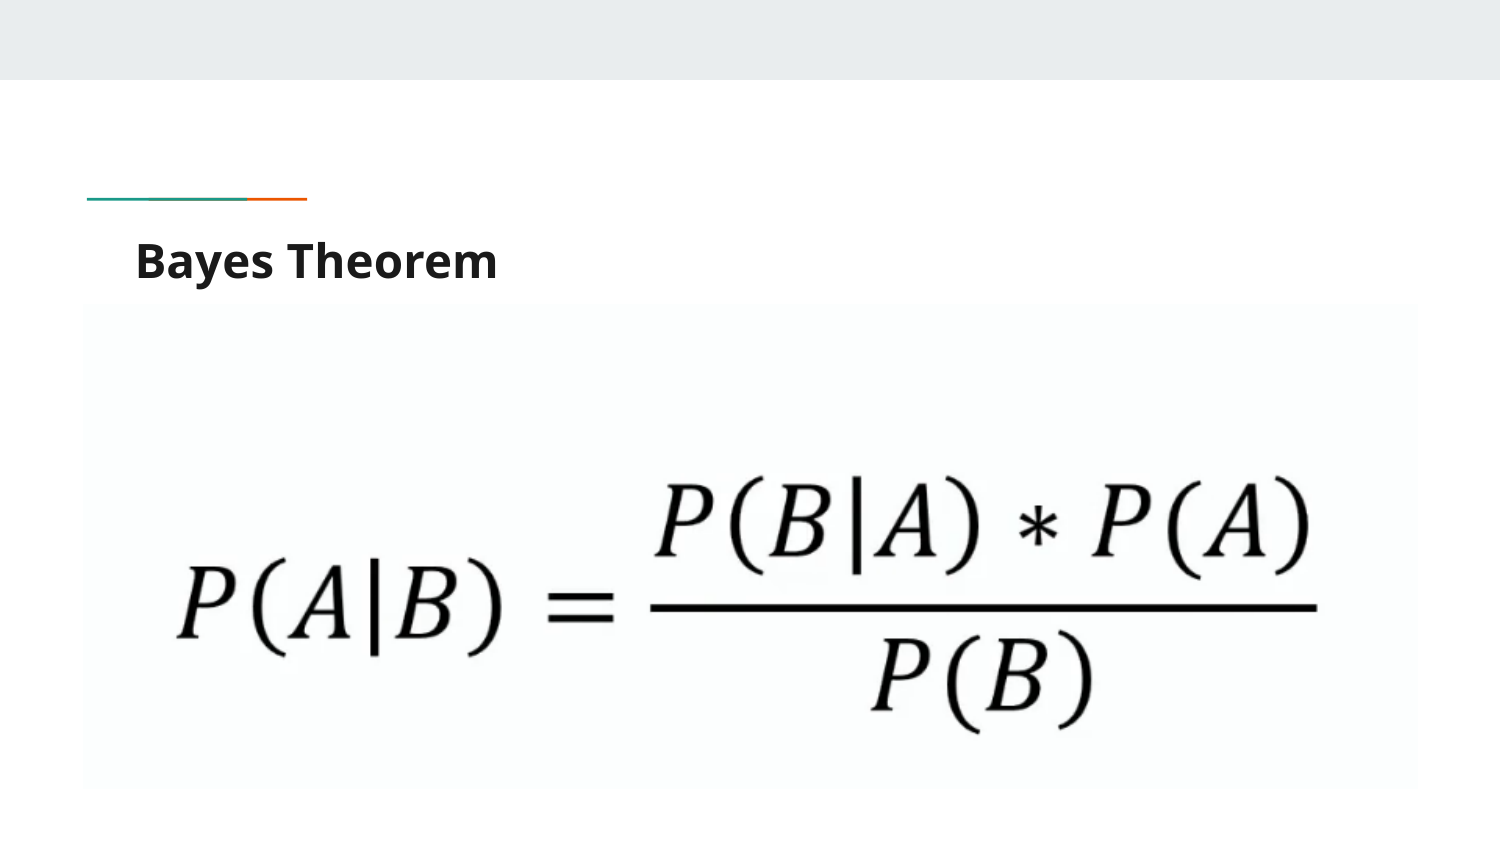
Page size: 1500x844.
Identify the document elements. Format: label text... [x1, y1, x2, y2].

picture [82, 303, 1418, 789]
title Bayes Theorem [119, 216, 1381, 302]
